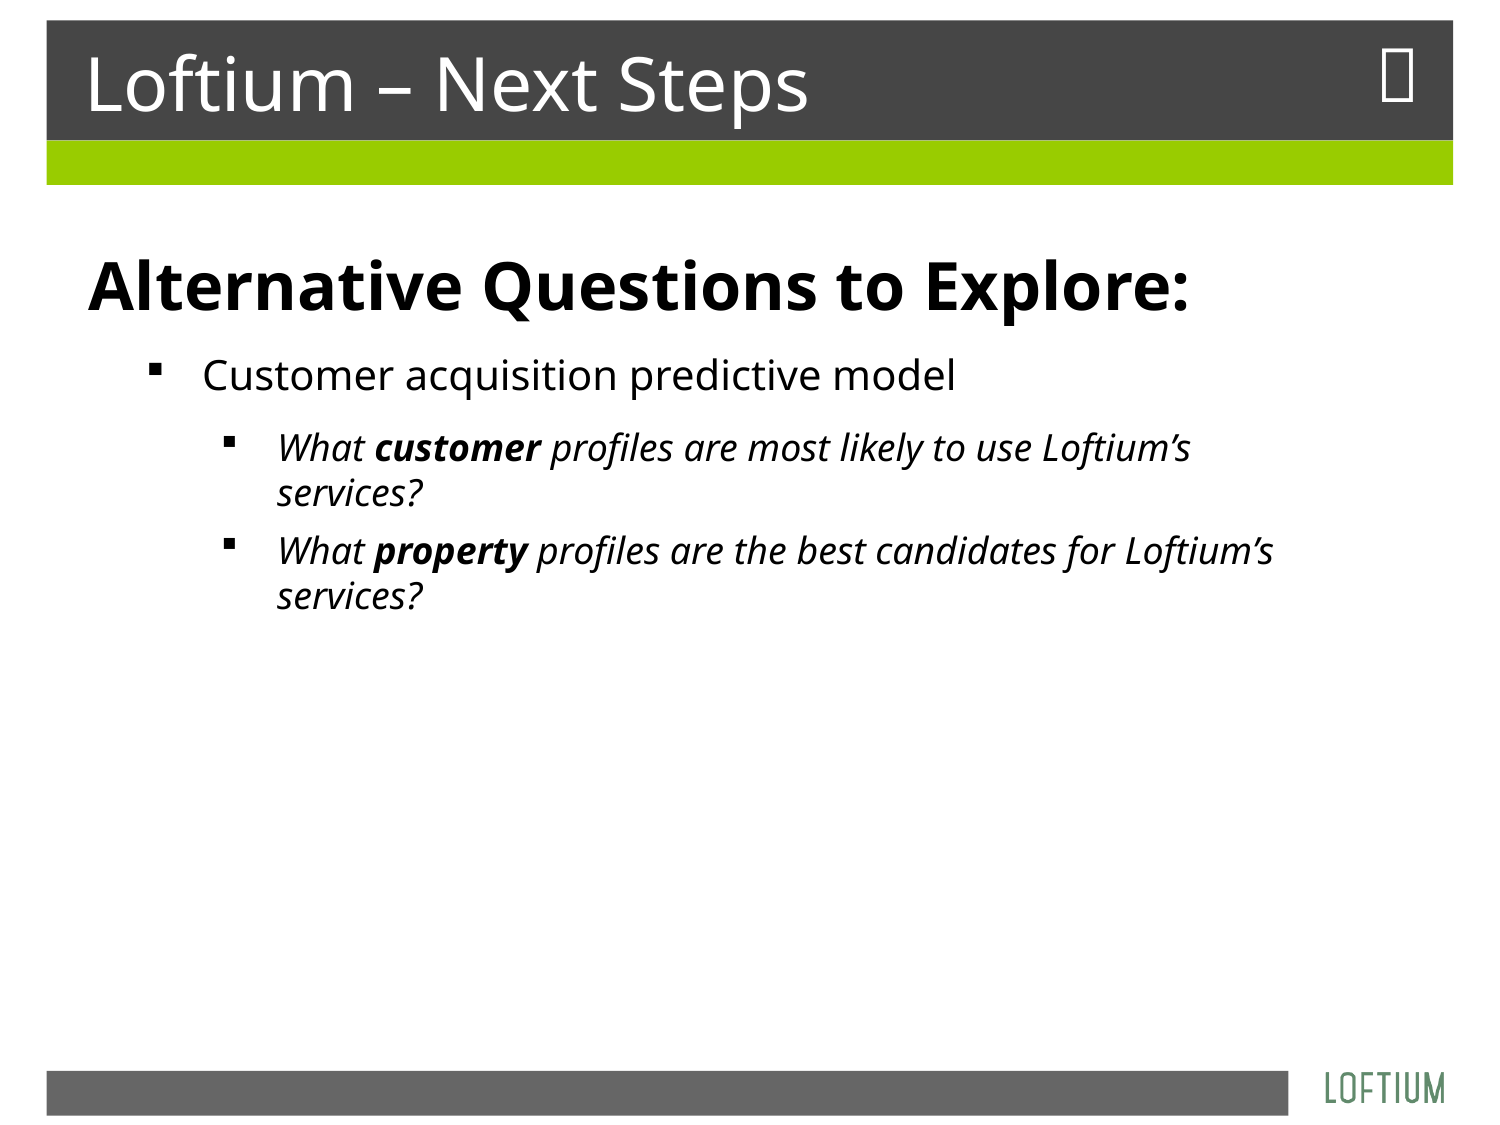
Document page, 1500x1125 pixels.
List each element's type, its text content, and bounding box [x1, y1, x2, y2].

picture [1301, 1049, 1464, 1125]
text_box Alternative Questions to Explore: Customer acquisition predictive model What customer profiles are most likely to use Loftium’s services? What property profiles are the best candidates for Loftium’s services? [74, 236, 1291, 674]
title Loftium – Next Steps [69, 29, 1351, 135]
